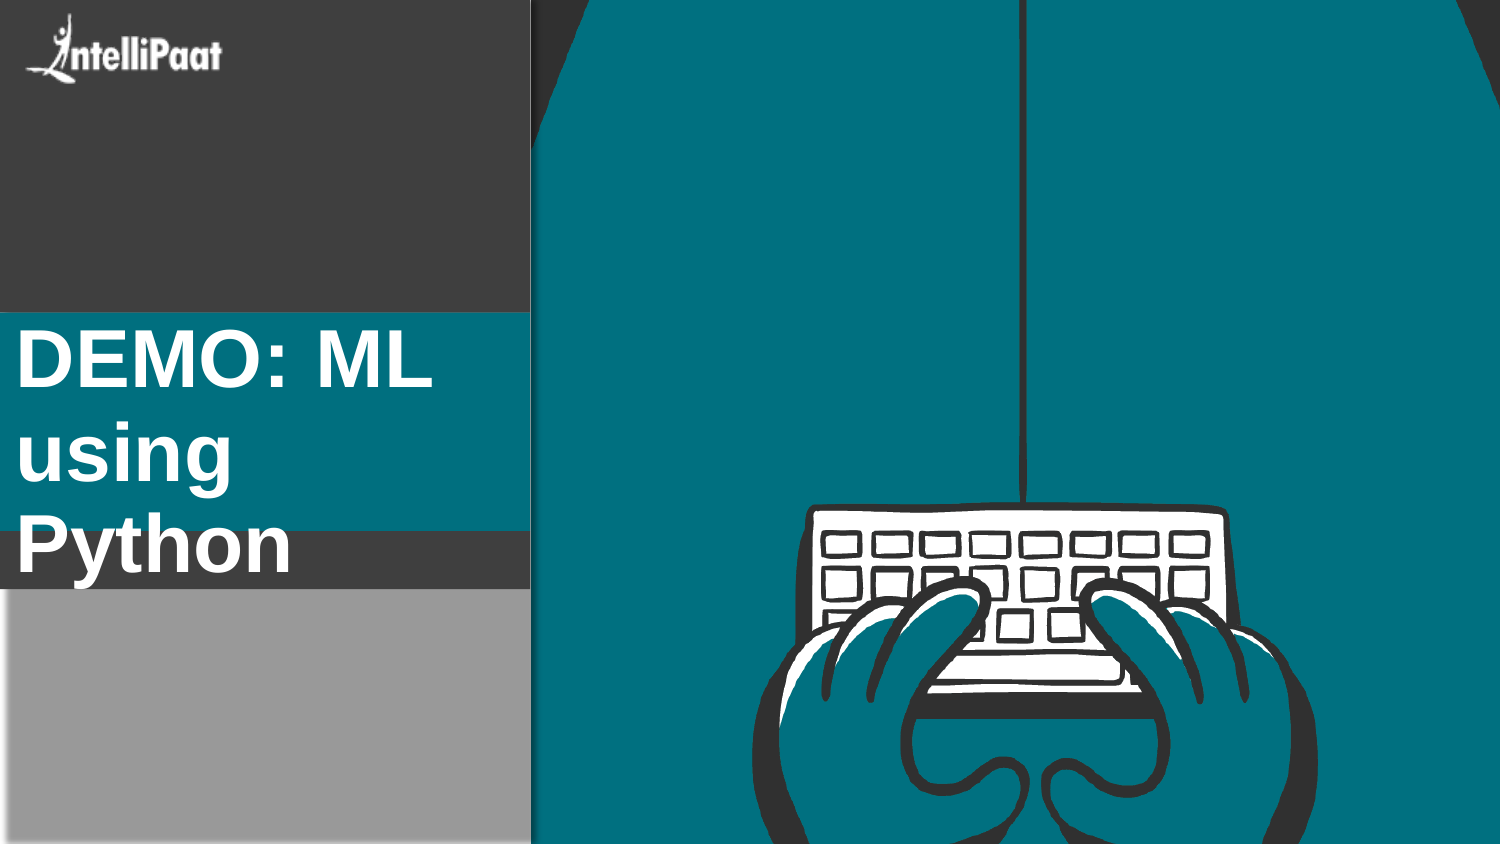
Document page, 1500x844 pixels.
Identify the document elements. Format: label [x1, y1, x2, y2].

text_box [0, 0, 1500, 844]
picture [24, 9, 226, 92]
